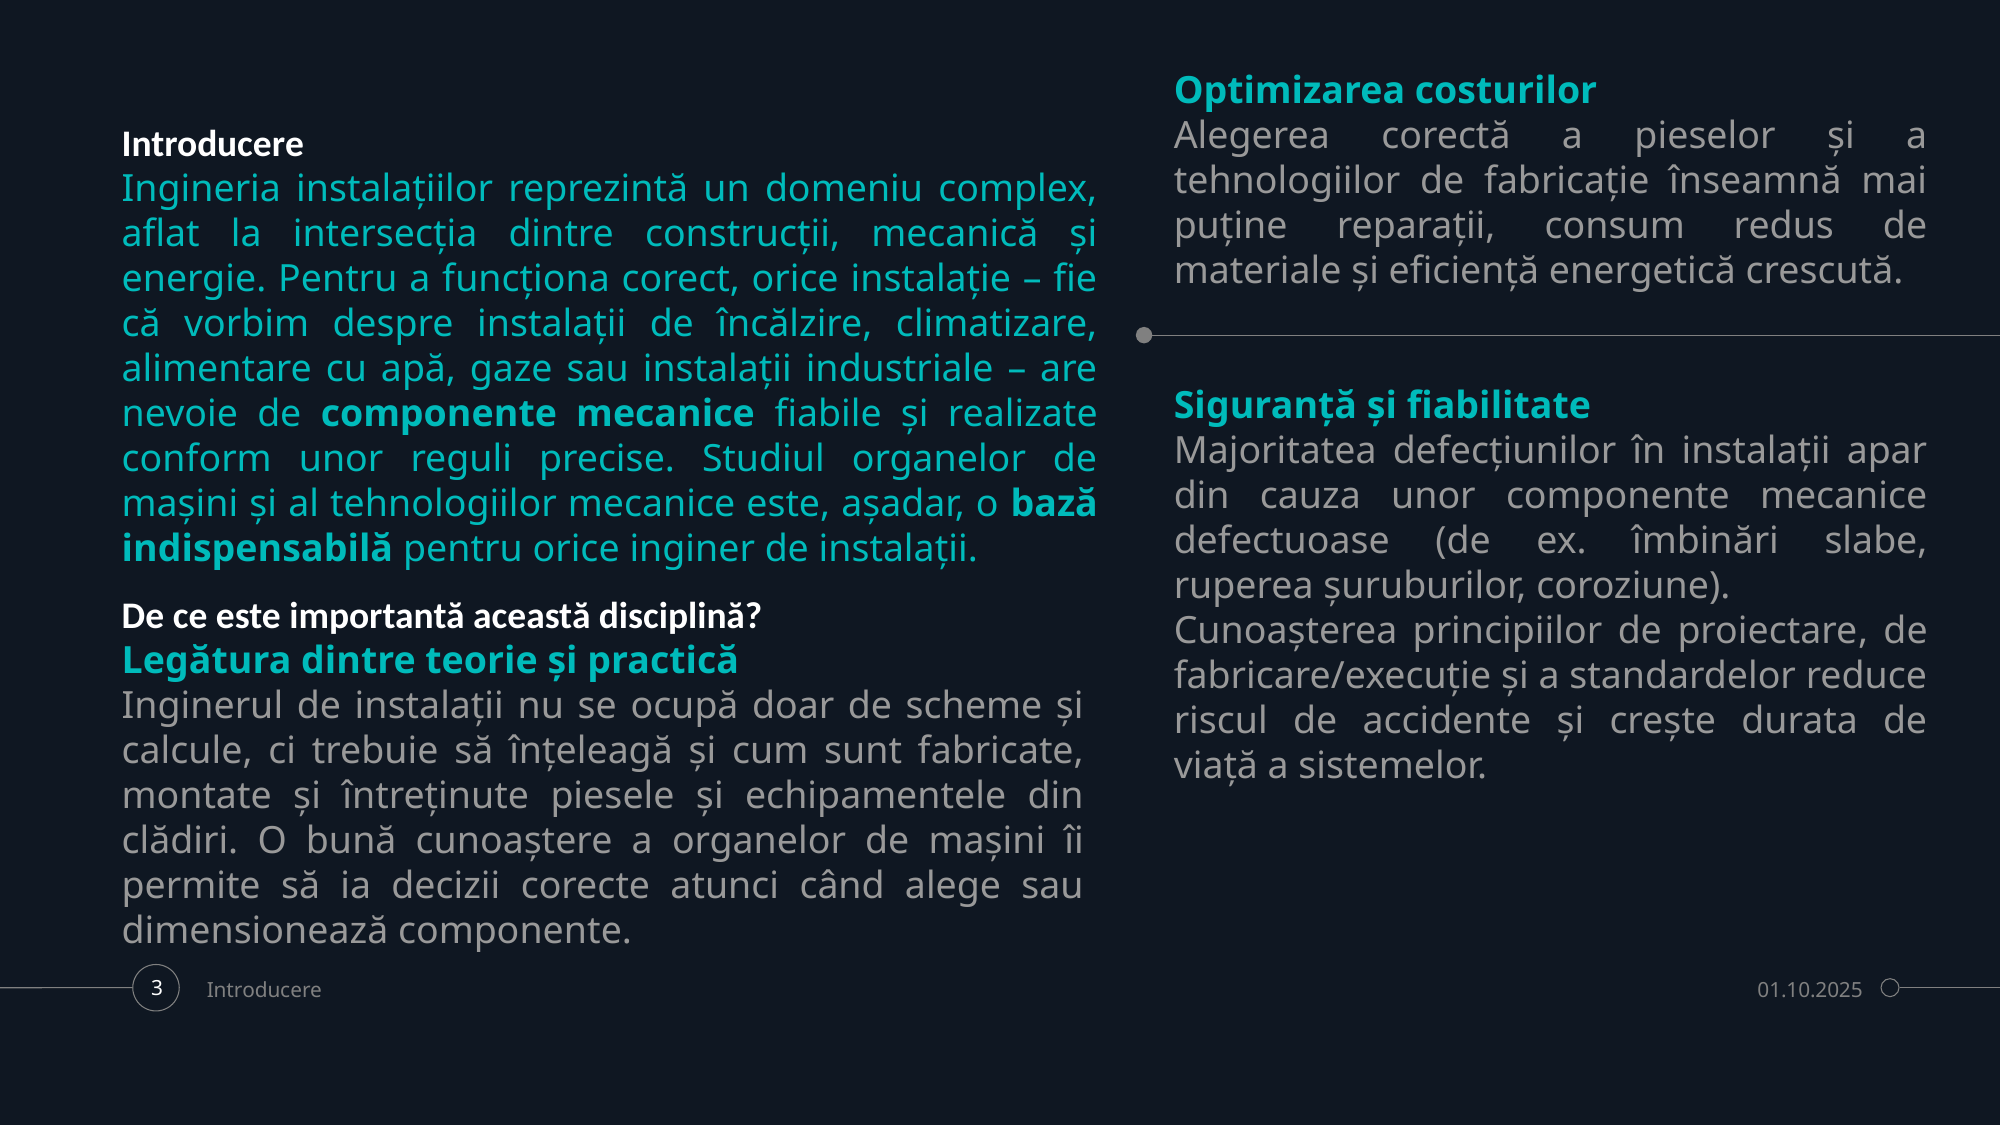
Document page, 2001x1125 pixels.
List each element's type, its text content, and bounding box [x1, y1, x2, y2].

text_box De ce este importantă această disciplină? Legătura dintre teorie și practică Inginerul de instalații nu se ocupă doar de scheme și calcule, ci trebuie să înțeleagă și cum sunt fabricate, montate și întreținute piesele și echipamentele din clădiri. O bună cunoaștere a organelor de mașini îi permite să ia decizii corecte atunci când alege sau dimensionează componente. [106, 583, 1100, 958]
footer Introducere [191, 964, 671, 1014]
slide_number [1643, 964, 1863, 1014]
text_box Introducere Ingineria instalațiilor reprezintă un domeniu complex, aflat la intersecția dintre construcții, mecanică și energie. Pentru a funcționa corect, orice instalație – fie că vorbim despre instalații de încălzire, climatizare, alimentare cu apă, gaze sau instalații industriale – are nevoie de componente mecanice fiabile și realizate conform unor reguli precise. Studiul organelor de mașini și al tehnologiilor mecanice este, așadar, o bază indispensabilă pentru orice inginer de instalații. [106, 111, 1113, 577]
slide_number 3 [127, 964, 186, 1014]
text_box Optimizarea costurilor Alegerea corectă a pieselor și a tehnologiilor de fabricație înseamnă mai puține reparații, consum redus de materiale și eficiență energetică crescută. Siguranță și fiabilitate Majoritatea defecțiunilor în instalații apar din cauza unor componente mecanice defectuoase (de ex. îmbinări slabe, ruperea șuruburilor, coroziune). Cunoașterea principiilor de proiectare, de fabricare/execuție și a standardelor reduce riscul de accidente și crește durata de viață a sistemelor. [1158, 58, 1943, 839]
